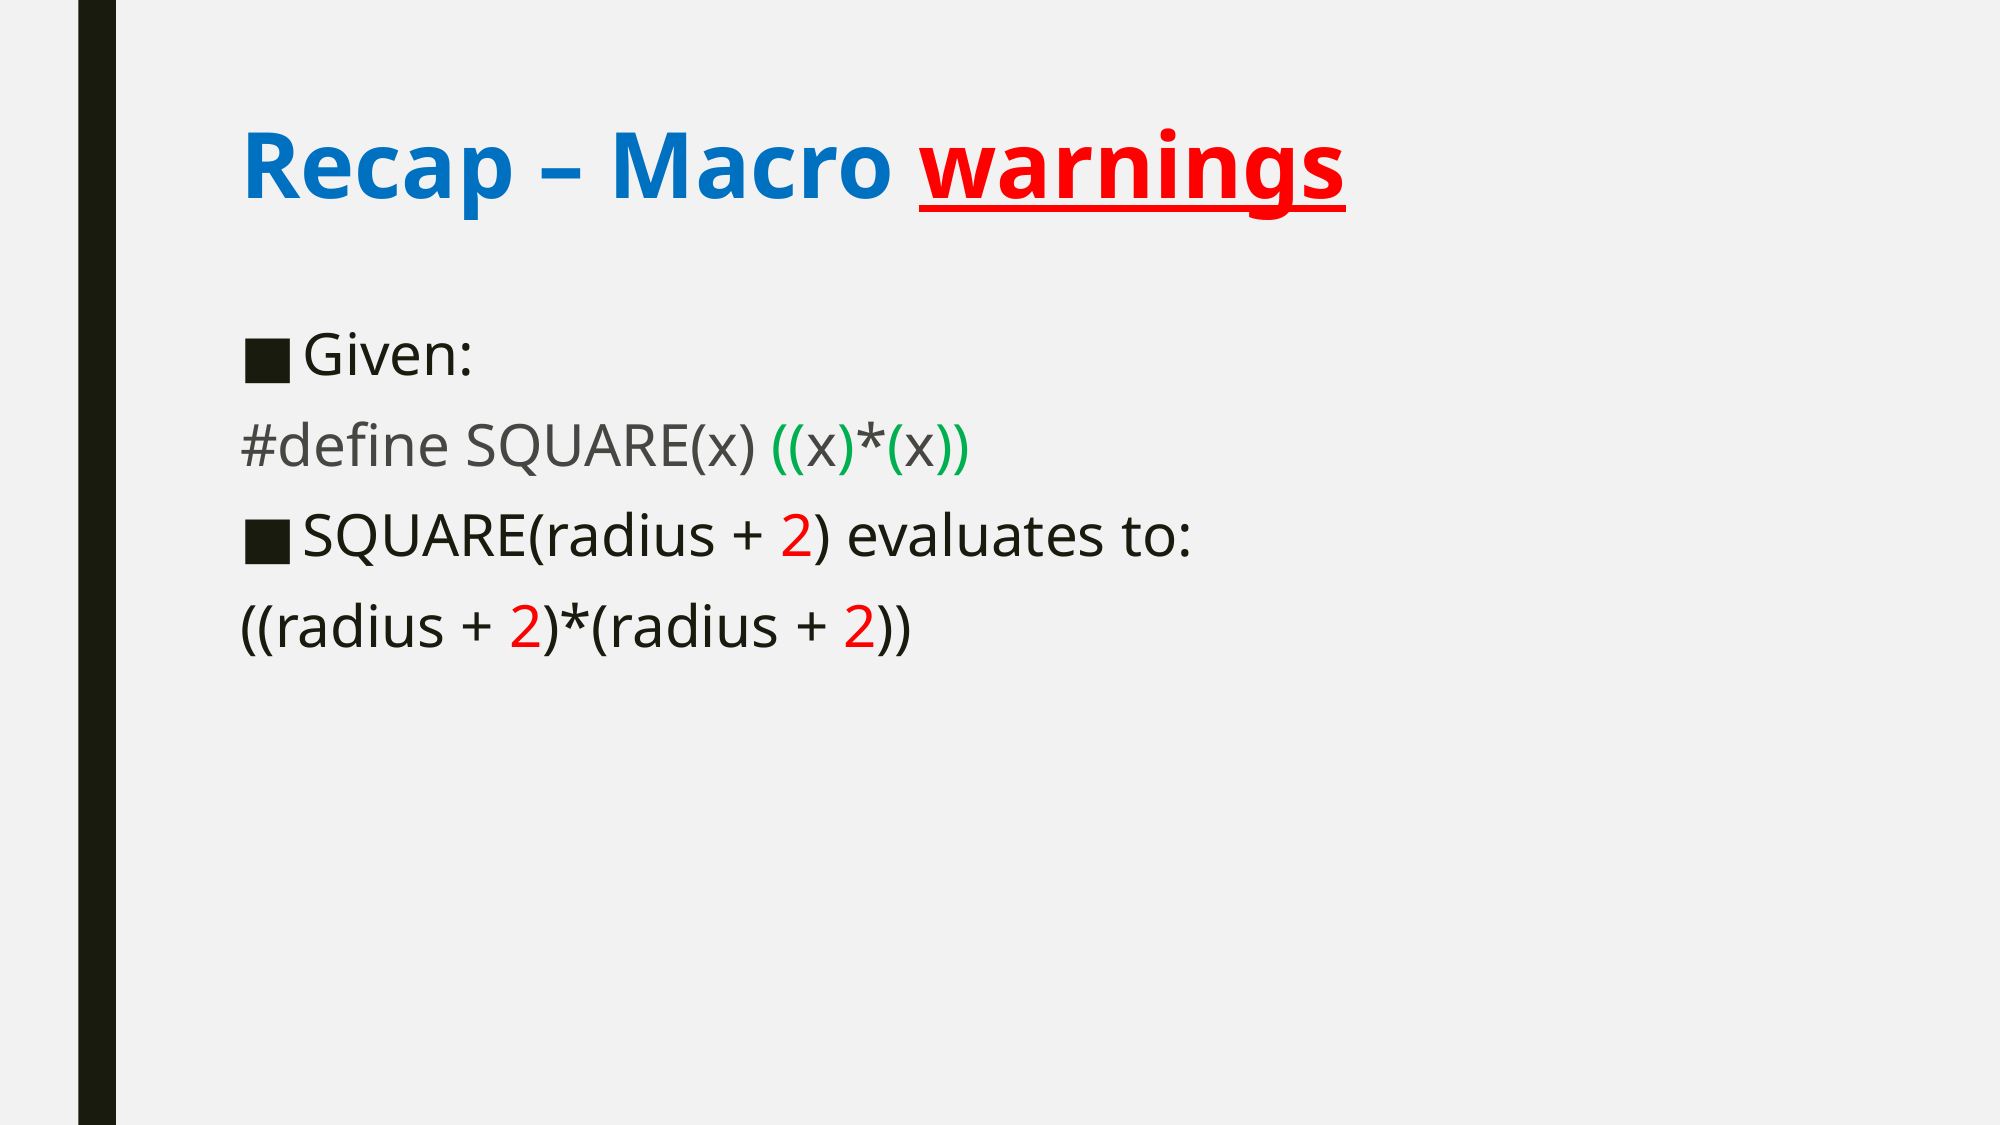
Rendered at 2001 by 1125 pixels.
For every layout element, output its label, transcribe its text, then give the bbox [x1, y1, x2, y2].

title Recap – Macro warnings [225, 112, 1800, 279]
list Given: #define SQUARE(x) ((x)*(x)) SQUARE(radius + 2) evaluates to: ((radius + 2)*(radius + 2)) [225, 315, 1800, 963]
